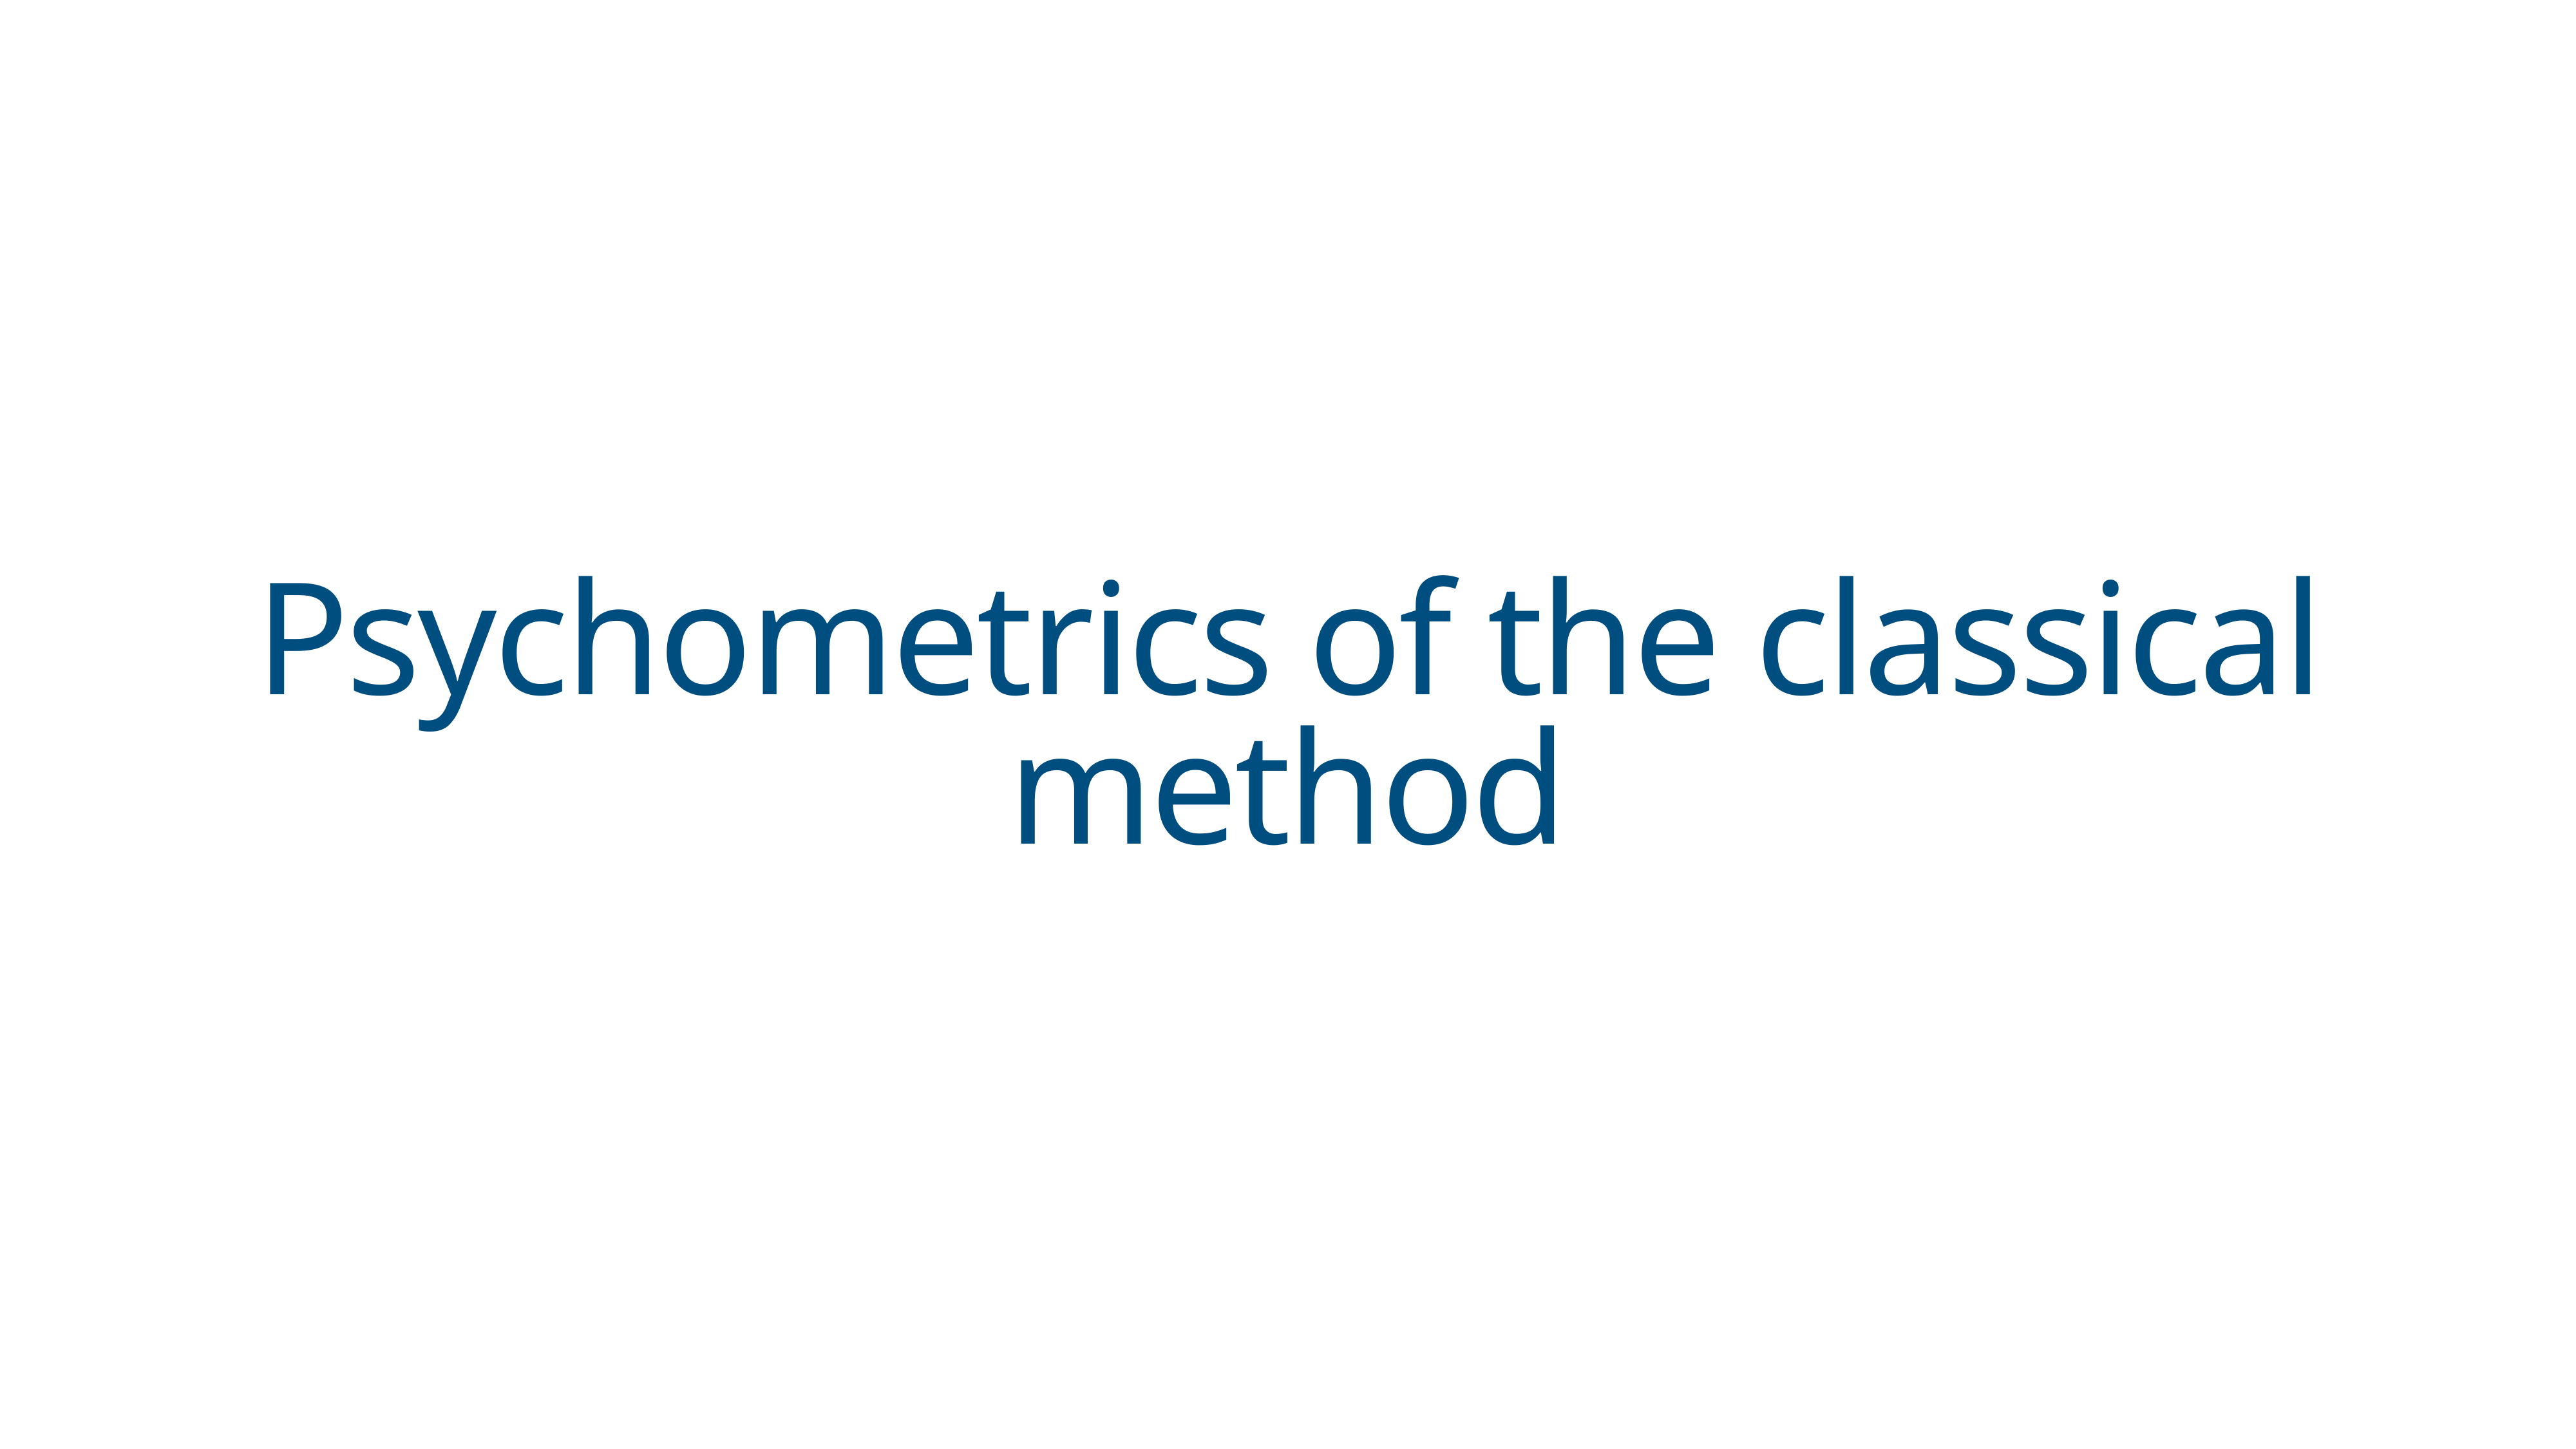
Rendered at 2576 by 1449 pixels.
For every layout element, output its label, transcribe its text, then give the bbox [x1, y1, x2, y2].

list Psychometrics of the classical method [127, 519, 2449, 930]
